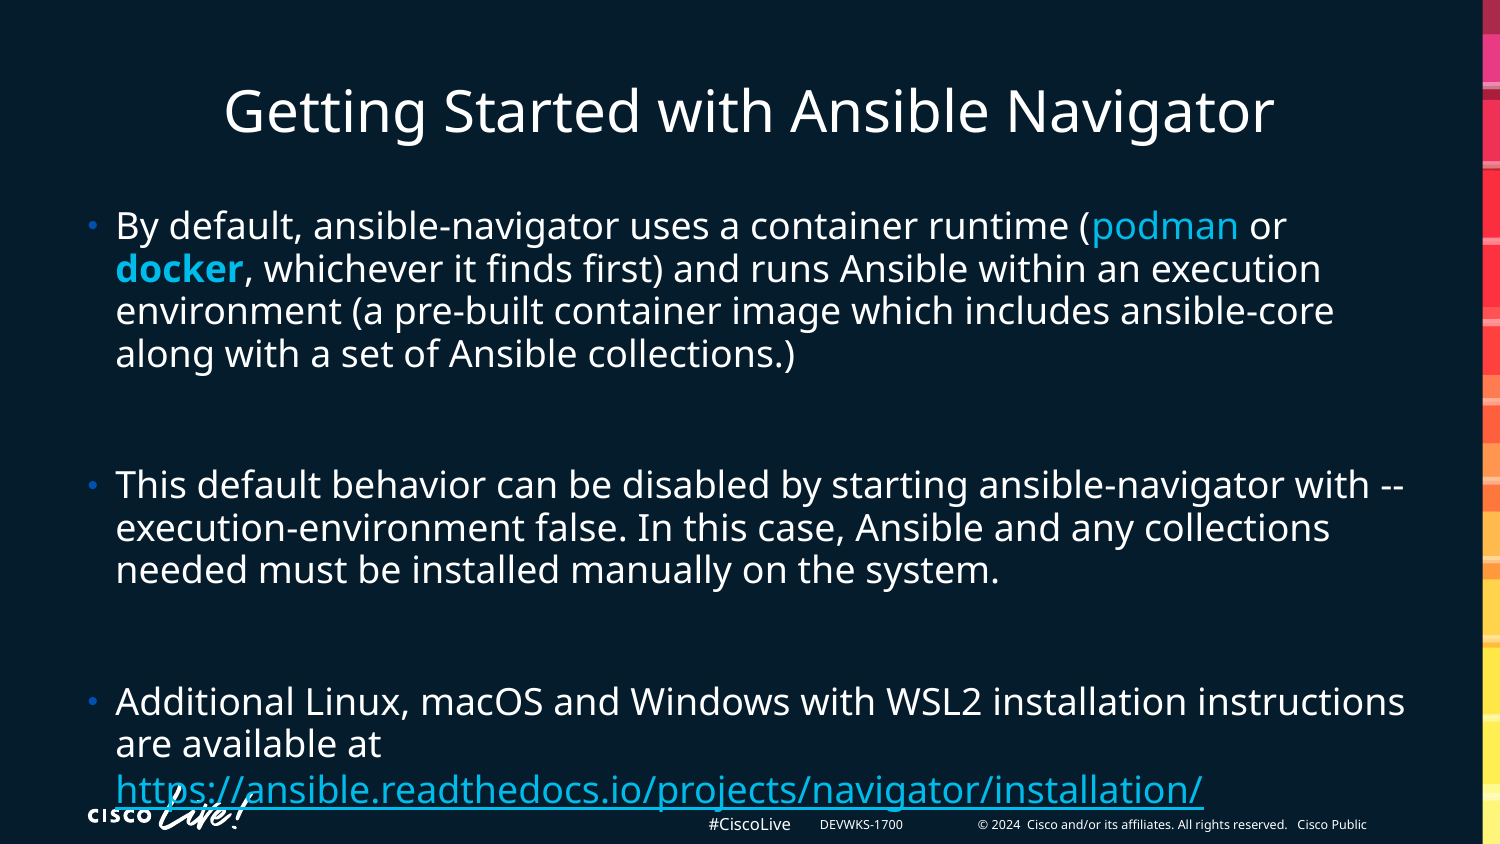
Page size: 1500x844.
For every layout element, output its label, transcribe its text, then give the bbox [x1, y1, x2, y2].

list By default, ansible-navigator uses a container runtime (podman or docker, whichever it finds first) and runs Ansible within an execution environment (a pre-built container image which includes ansible-core along with a set of Ansible collections.) This default behavior can be disabled by starting ansible-navigator with --execution-environment false. In this case, Ansible and any collections needed must be installed manually on the system. Additional Linux, macOS and Windows with WSL2 installation instructions are available at https://ansible.readthedocs.io/projects/navigator/installation/ [72, 197, 1428, 755]
title Getting Started with Ansible Navigator [72, 31, 1428, 152]
footer DEVWKS-1700 [809, 811, 960, 838]
picture [1482, 0, 1500, 844]
